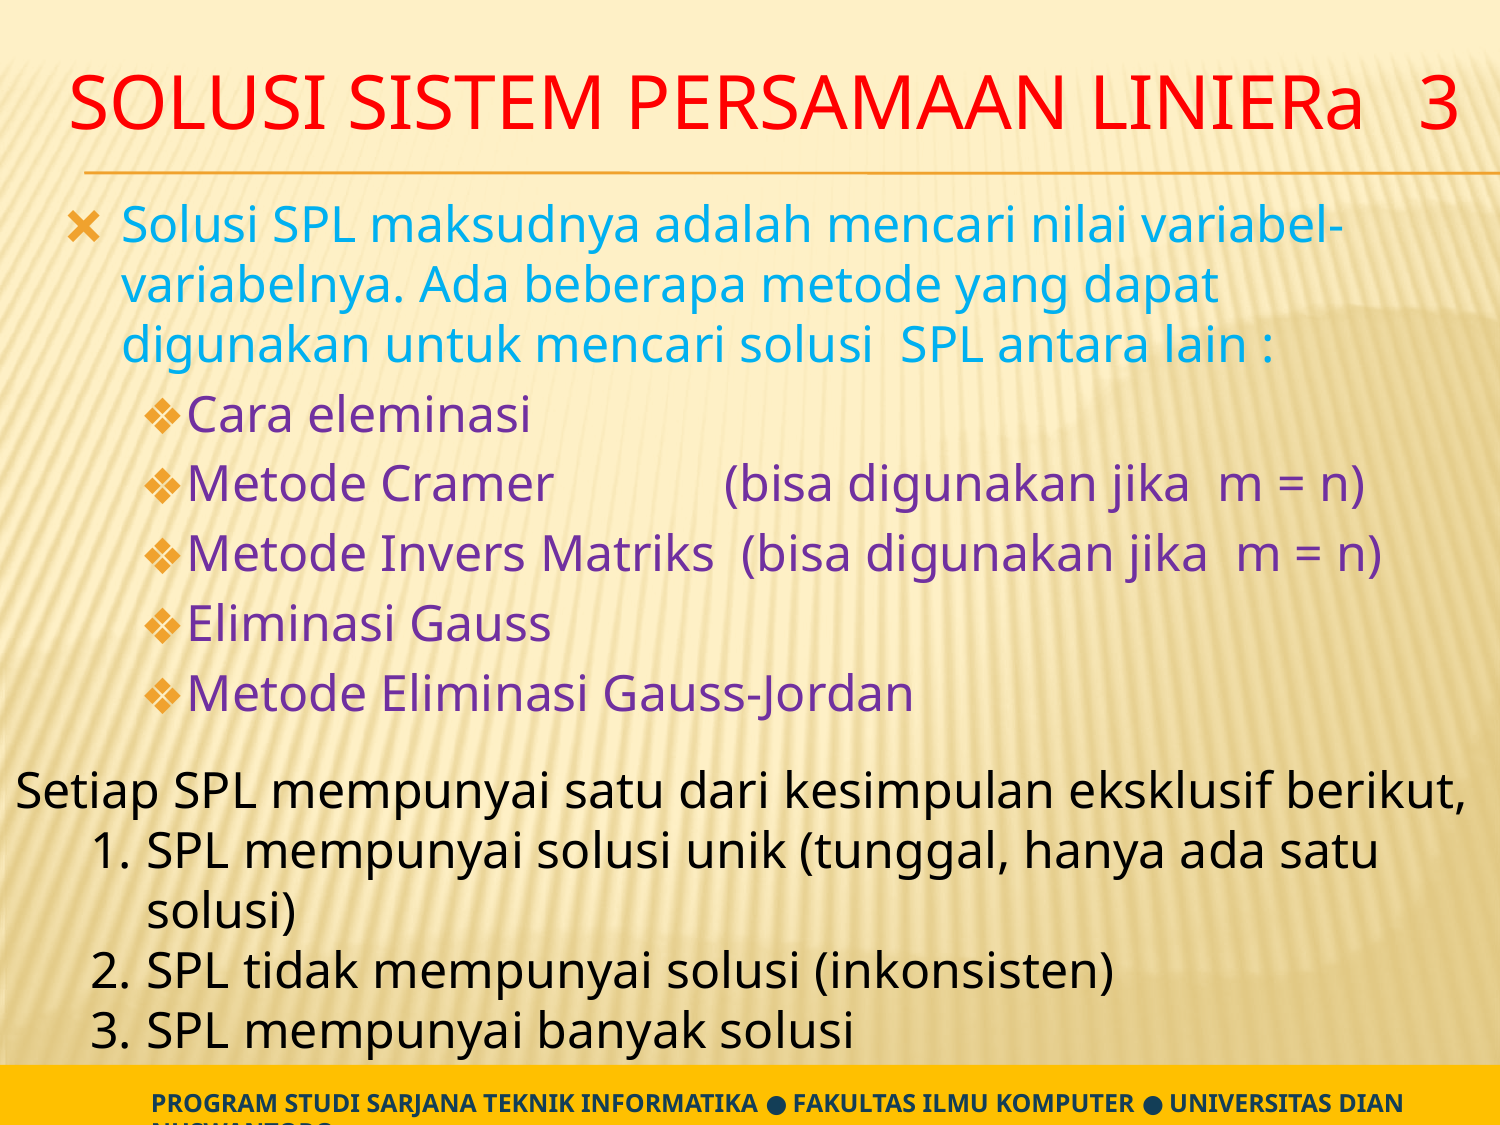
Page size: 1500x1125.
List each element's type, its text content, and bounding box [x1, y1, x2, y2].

text_box Setiap SPL mempunyai satu dari kesimpulan eksklusif berikut, SPL mempunyai solusi unik (tunggal, hanya ada satu solusi) SPL tidak mempunyai solusi (inkonsisten) SPL mempunyai banyak solusi [0, 751, 1500, 1064]
title SOLUSI SISTEM PERSAMAAN LINIERa 3 [53, 30, 1479, 169]
text_box [0, 1064, 1500, 1125]
list Solusi SPL maksudnya adalah mencari nilai variabel-variabelnya. Ada beberapa metode yang dapat digunakan untuk mencari solusi SPL antara lain : Cara eleminasi Metode Cramer (bisa digunakan jika m = n) Metode Invers Matriks (bisa digunakan jika m = n) Eliminasi Gauss Metode Eliminasi Gauss-Jordan [50, 184, 1475, 751]
picture [0, 0, 1500, 751]
text_box PROGRAM STUDI SARJANA TEKNIK INFORMATIKA ● FAKULTAS ILMU KOMPUTER ● UNIVERSITAS DIAN NUSWANTORO [135, 1079, 1500, 1125]
